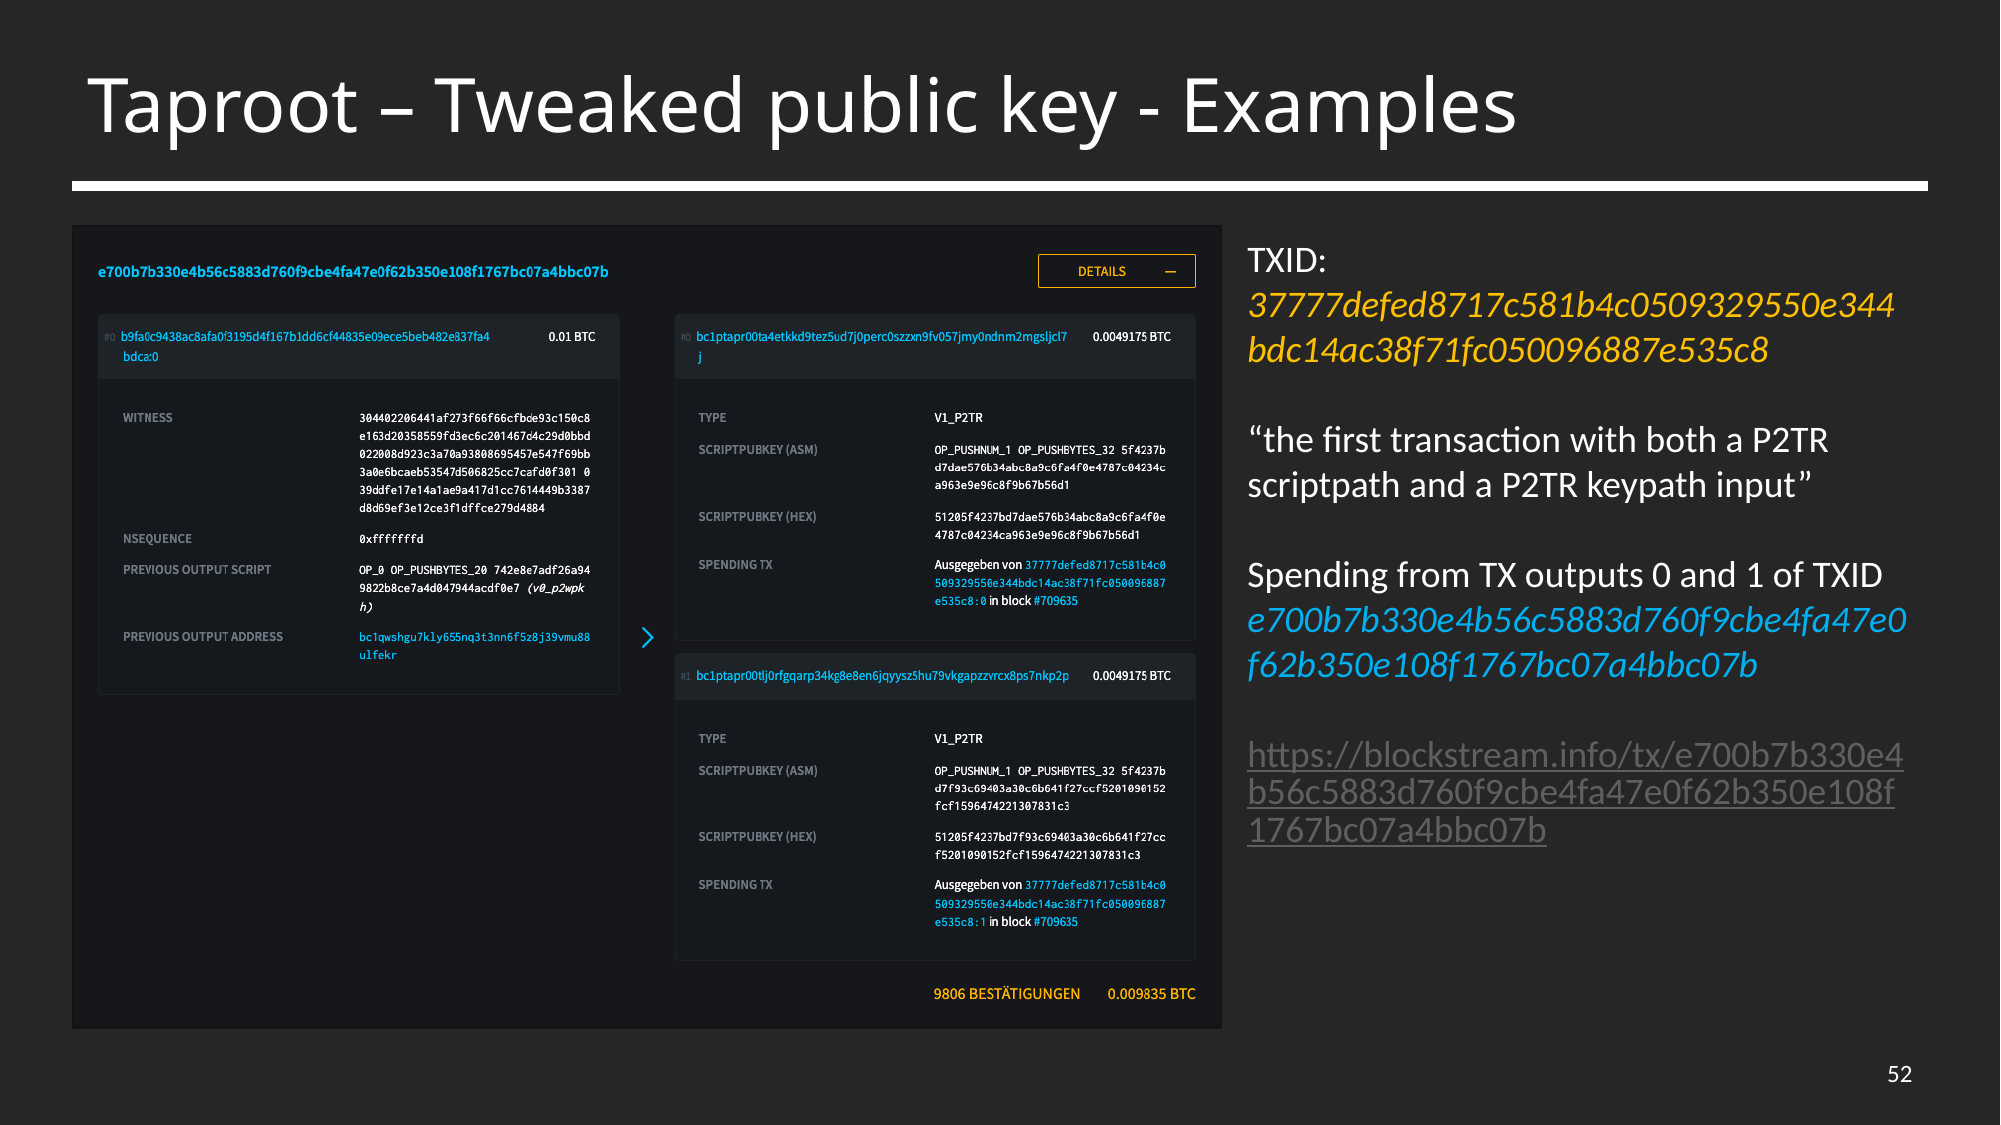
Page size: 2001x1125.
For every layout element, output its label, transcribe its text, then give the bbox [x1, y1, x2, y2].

picture [72, 225, 1223, 1029]
slide_number 52 [1767, 1042, 1928, 1103]
text_box TXID: 37777defed8717c581b4c0509329550e344bdc14ac38f71fc050096887e535c8 “the first transaction with both a P2TR scriptpath and a P2TR keypath input” Spending from TX outputs 0 and 1 of TXID e700b7b330e4b56c5883d760f9cbe4fa47e0f62b350e108f1767bc07a4bbc07b https://blockstream.info/tx/e700b7b330e4b56c5883d760f9cbe4fa47e0f62b350e108f1767bc07a4bbc07b [1232, 227, 1928, 827]
title Taproot – Tweaked public key - Examples [72, 59, 1929, 165]
